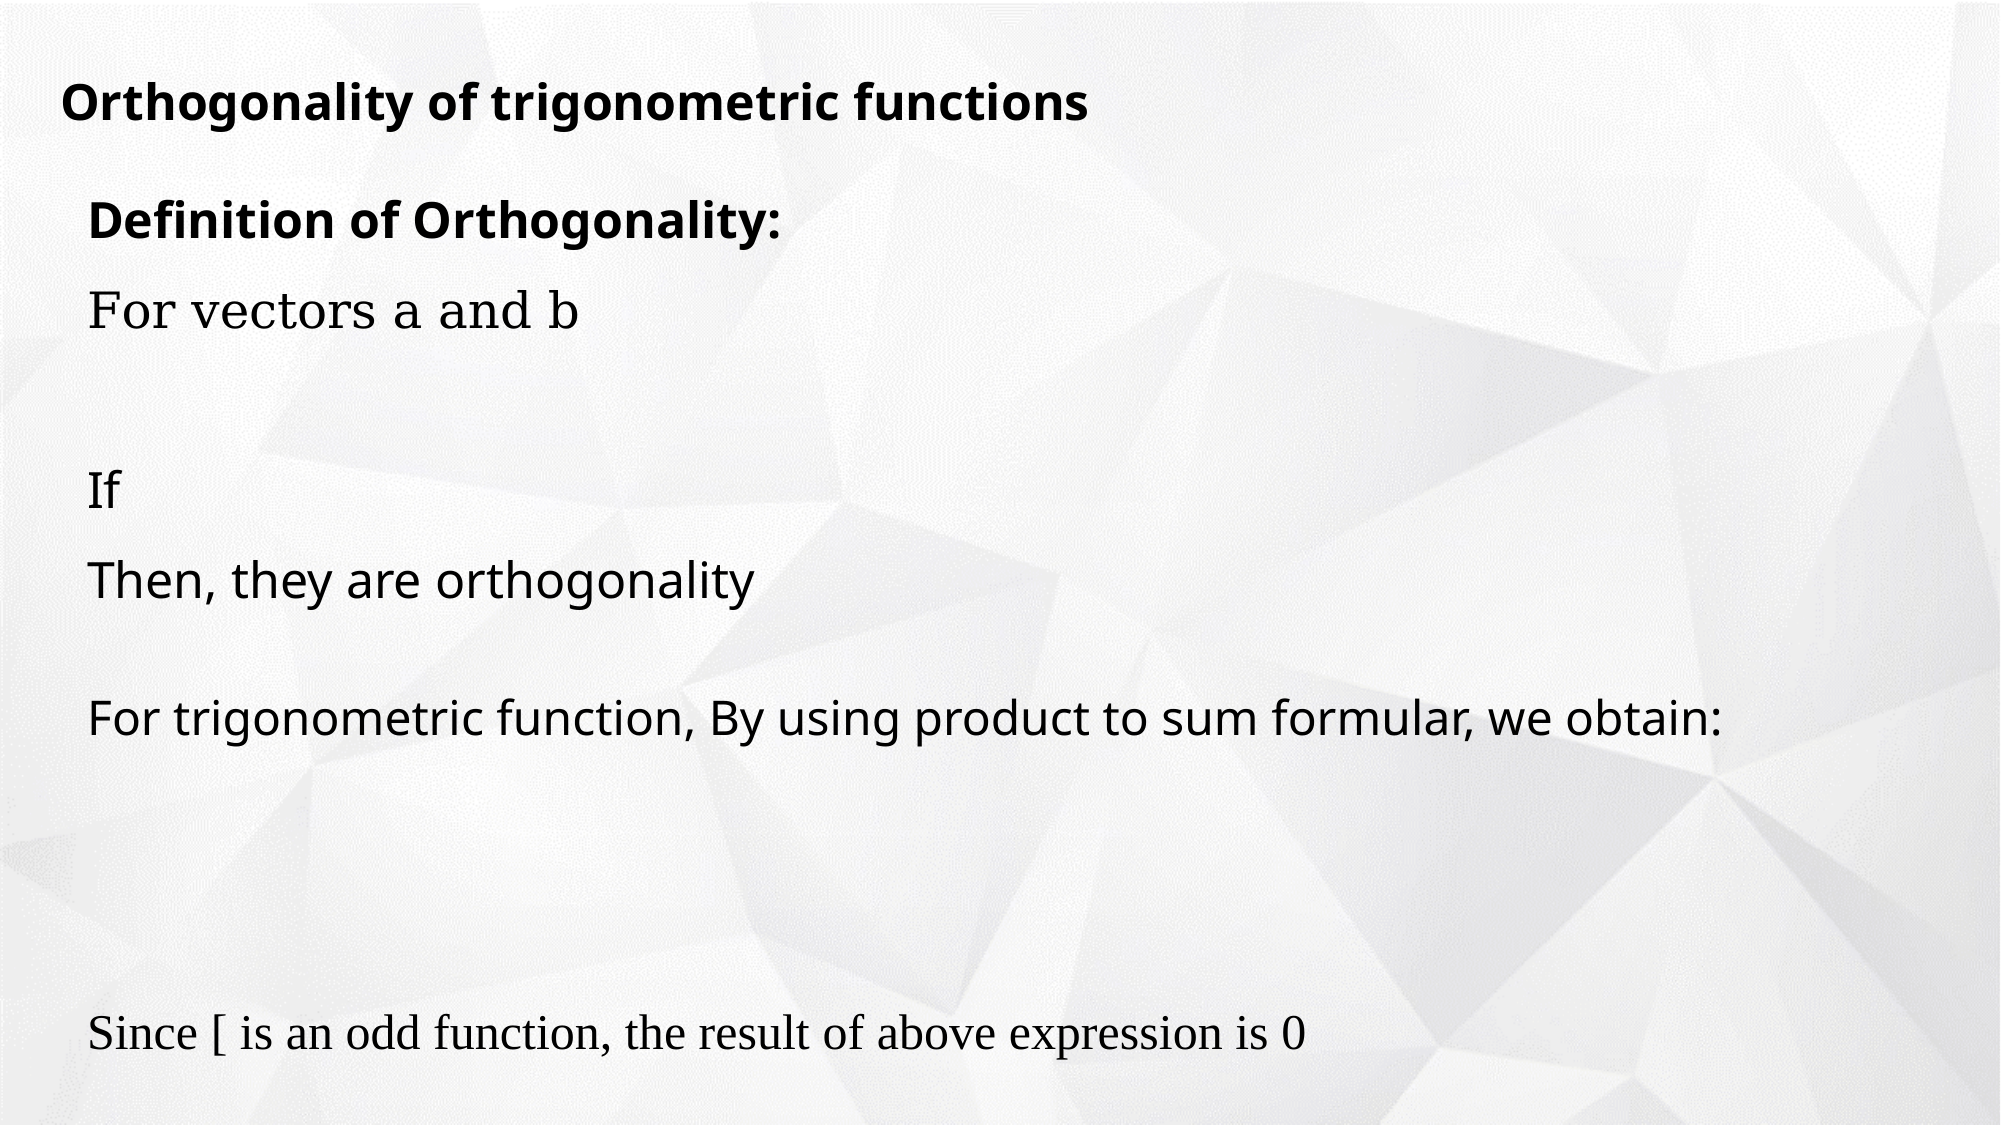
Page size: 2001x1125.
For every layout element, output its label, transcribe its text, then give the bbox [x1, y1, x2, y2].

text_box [72, 769, 1810, 1068]
picture [0, 0, 2001, 1125]
text_box Orthogonality of trigonometric functions [45, 63, 1540, 138]
text_box For trigonometric function, By using product to sum formular, we obtain: [72, 651, 1890, 753]
